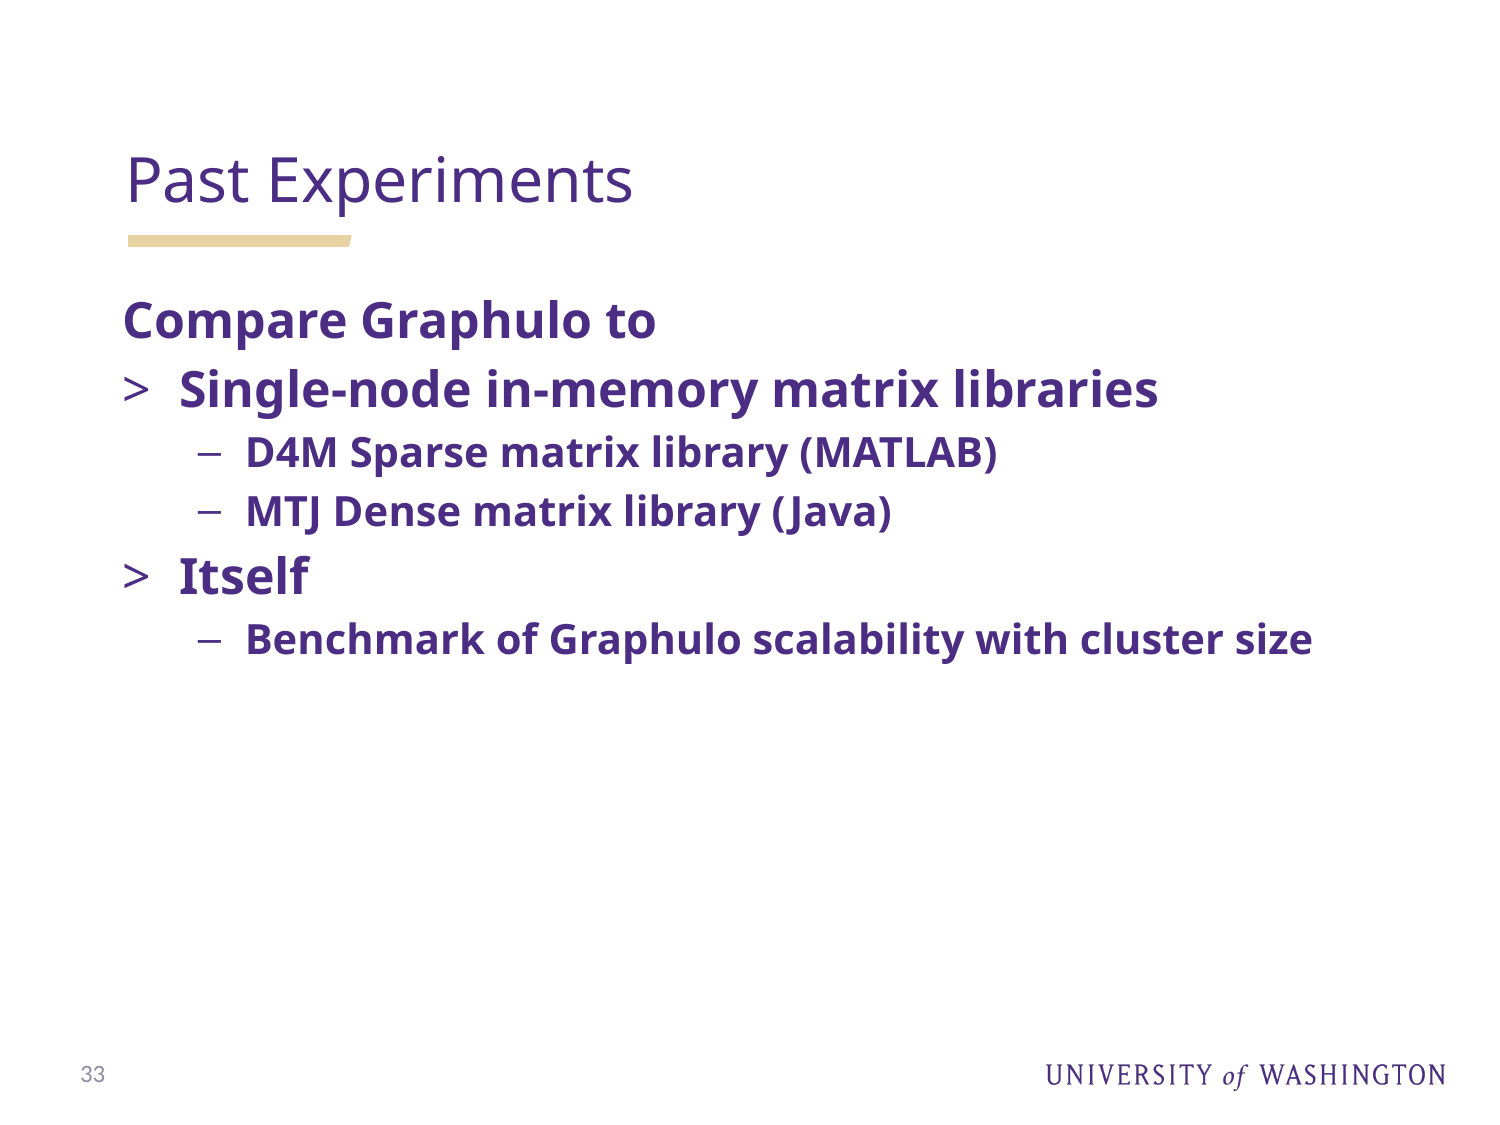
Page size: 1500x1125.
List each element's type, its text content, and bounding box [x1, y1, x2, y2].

picture [128, 235, 352, 247]
list Past Experiments [110, 60, 1453, 224]
list Compare Graphulo to Single-node in-memory matrix libraries D4M Sparse matrix library (MATLAB) MTJ Dense matrix library (Java) Itself Benchmark of Graphulo scalability with cluster size [108, 280, 1453, 1043]
slide_number 33 [64, 1042, 403, 1103]
picture [1046, 1064, 1445, 1091]
